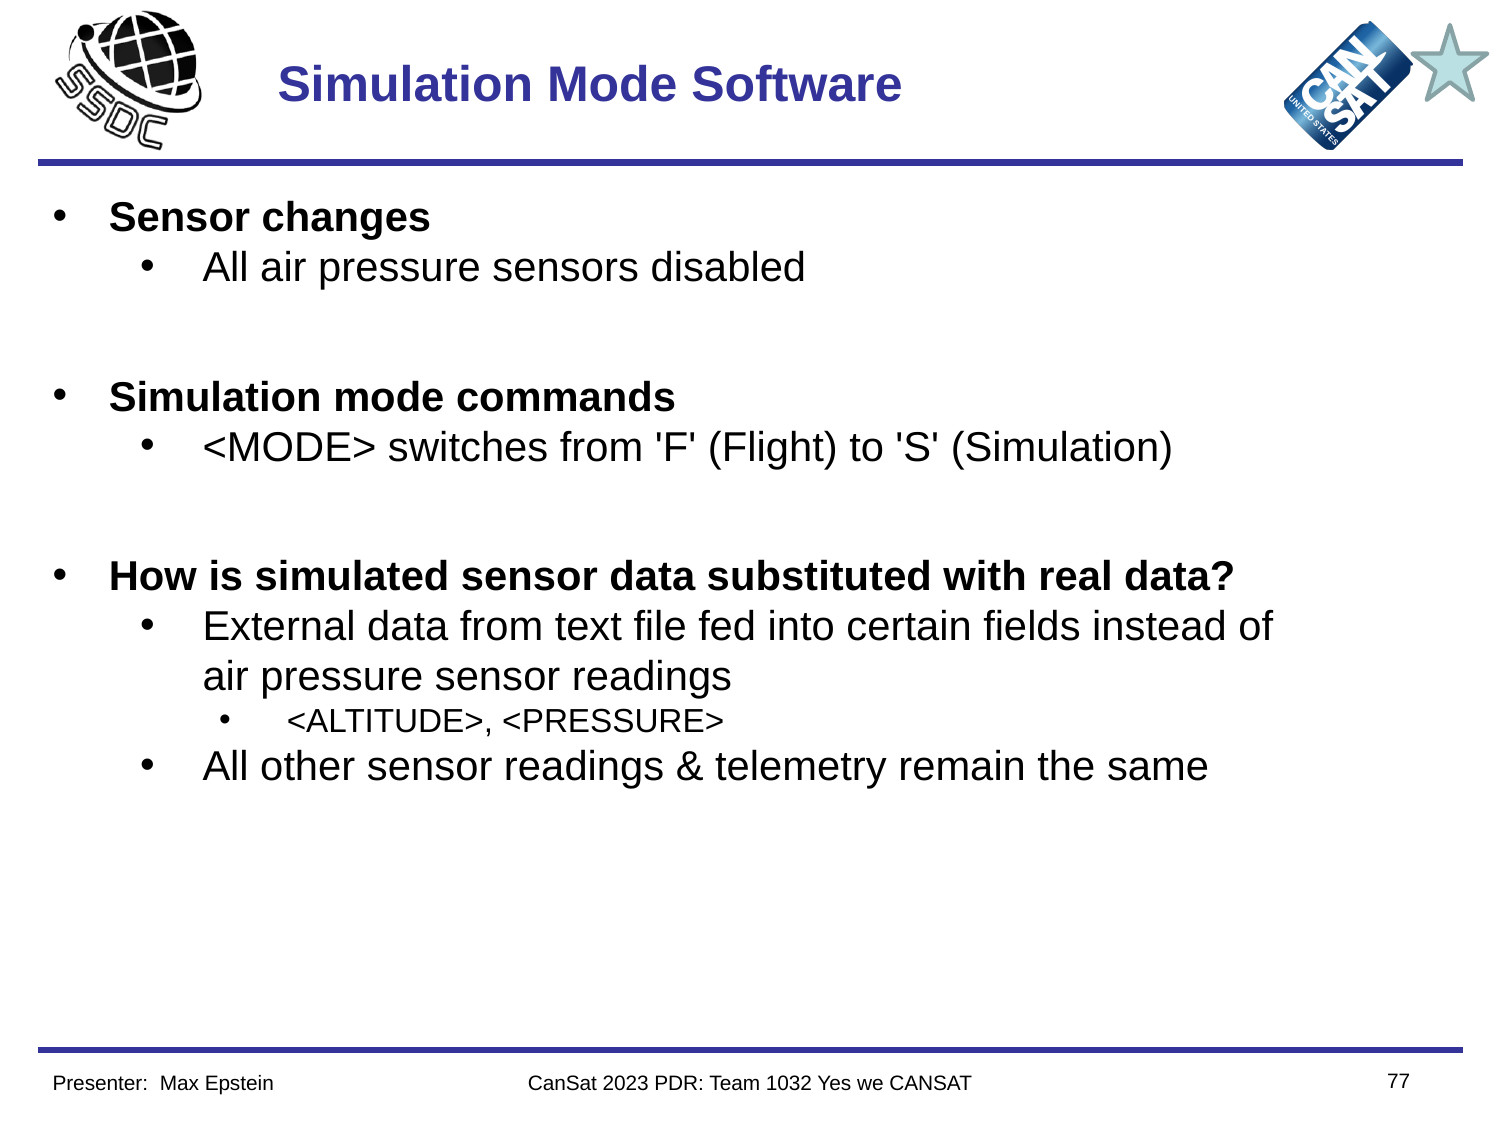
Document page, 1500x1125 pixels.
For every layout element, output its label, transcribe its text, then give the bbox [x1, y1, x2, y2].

title Simulation Mode Software [265, 12, 1238, 150]
list Sensor changes All air pressure sensors disabled Simulation mode commands <MODE> switches from 'F' (Flight) to 'S' (Simulation) How is simulated sensor data substituted with real data? External data from text file fed into certain fields instead of air pressure sensor readings <ALTITUDE>, <PRESSURE> All other sensor readings & telemetry remain the same [37, 174, 1463, 1025]
slide_number 77 [1312, 1059, 1425, 1100]
text_box Presenter: Max Epstein [37, 1062, 413, 1103]
text_box [1412, 24, 1488, 100]
picture [10, 6, 263, 153]
footer CanSat 2023 PDR: Team 1032 Yes we CANSAT [450, 1062, 1050, 1103]
picture [1284, 21, 1413, 150]
